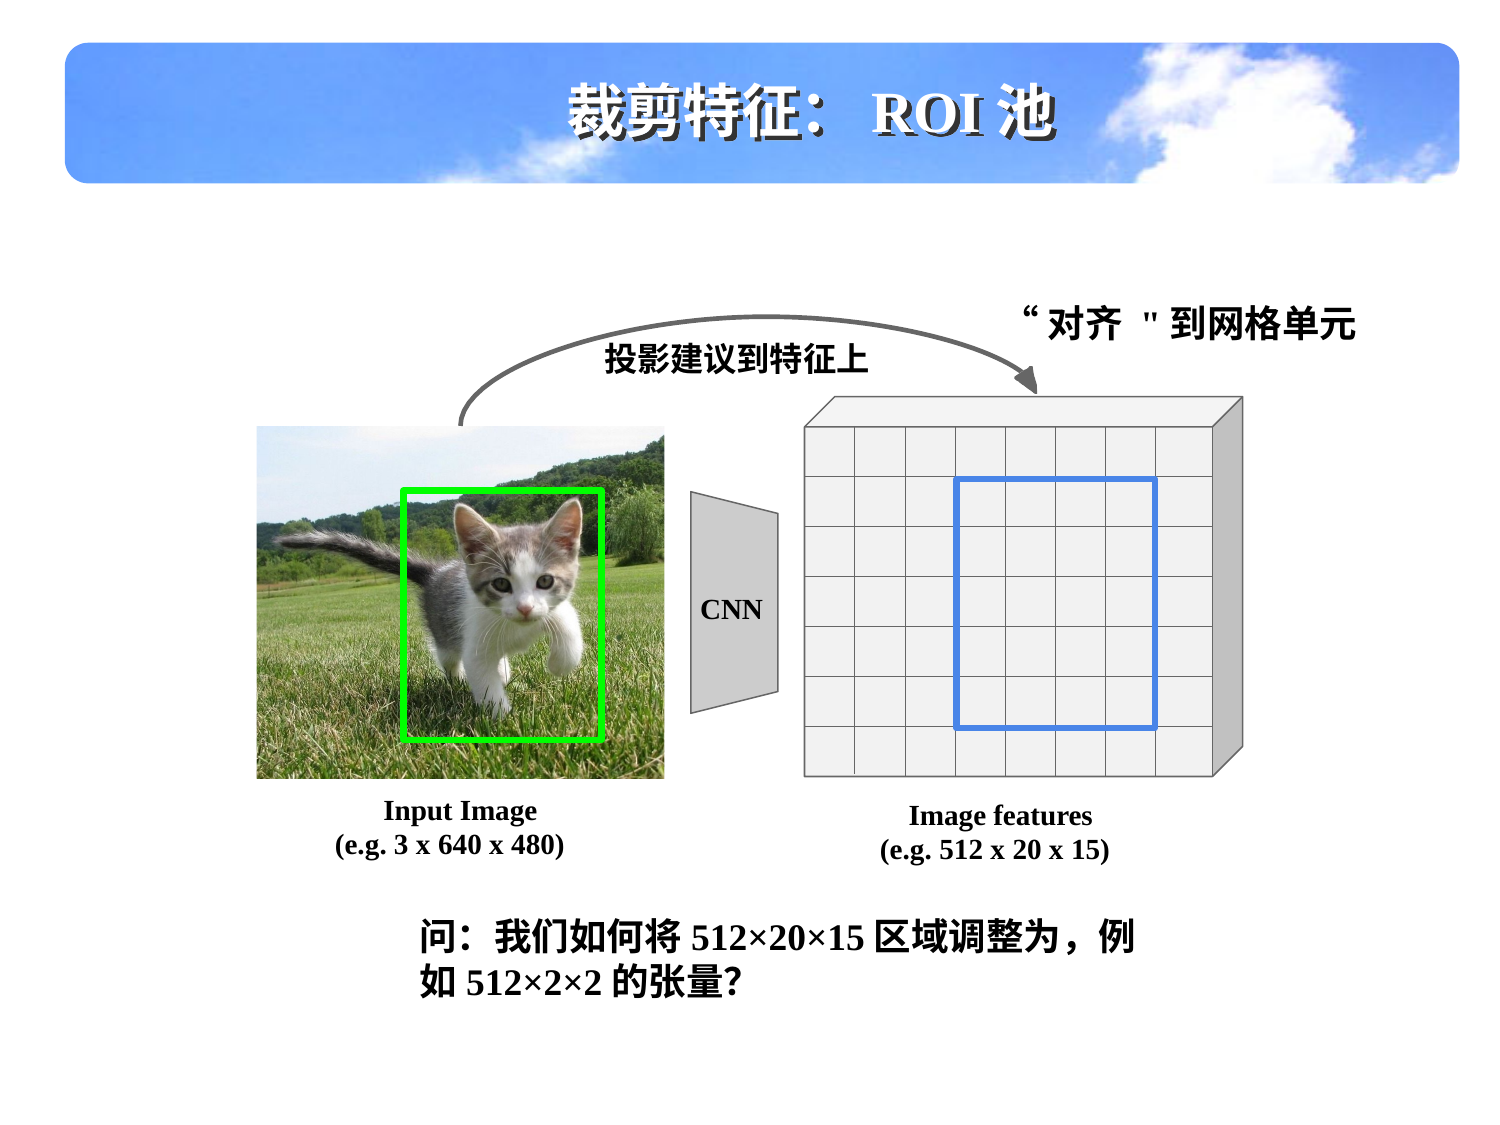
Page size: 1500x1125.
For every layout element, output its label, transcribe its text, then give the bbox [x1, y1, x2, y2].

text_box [256, 316, 1244, 867]
text_box 裁剪特征：ROI池 [564, 71, 1069, 144]
text_box 问：我们如何将512×20×15区域调整为，例如512×2×2的张量？ [404, 905, 1155, 1010]
text_box “对齐 "到网格单元 [986, 293, 1383, 353]
picture [64, 42, 1460, 184]
